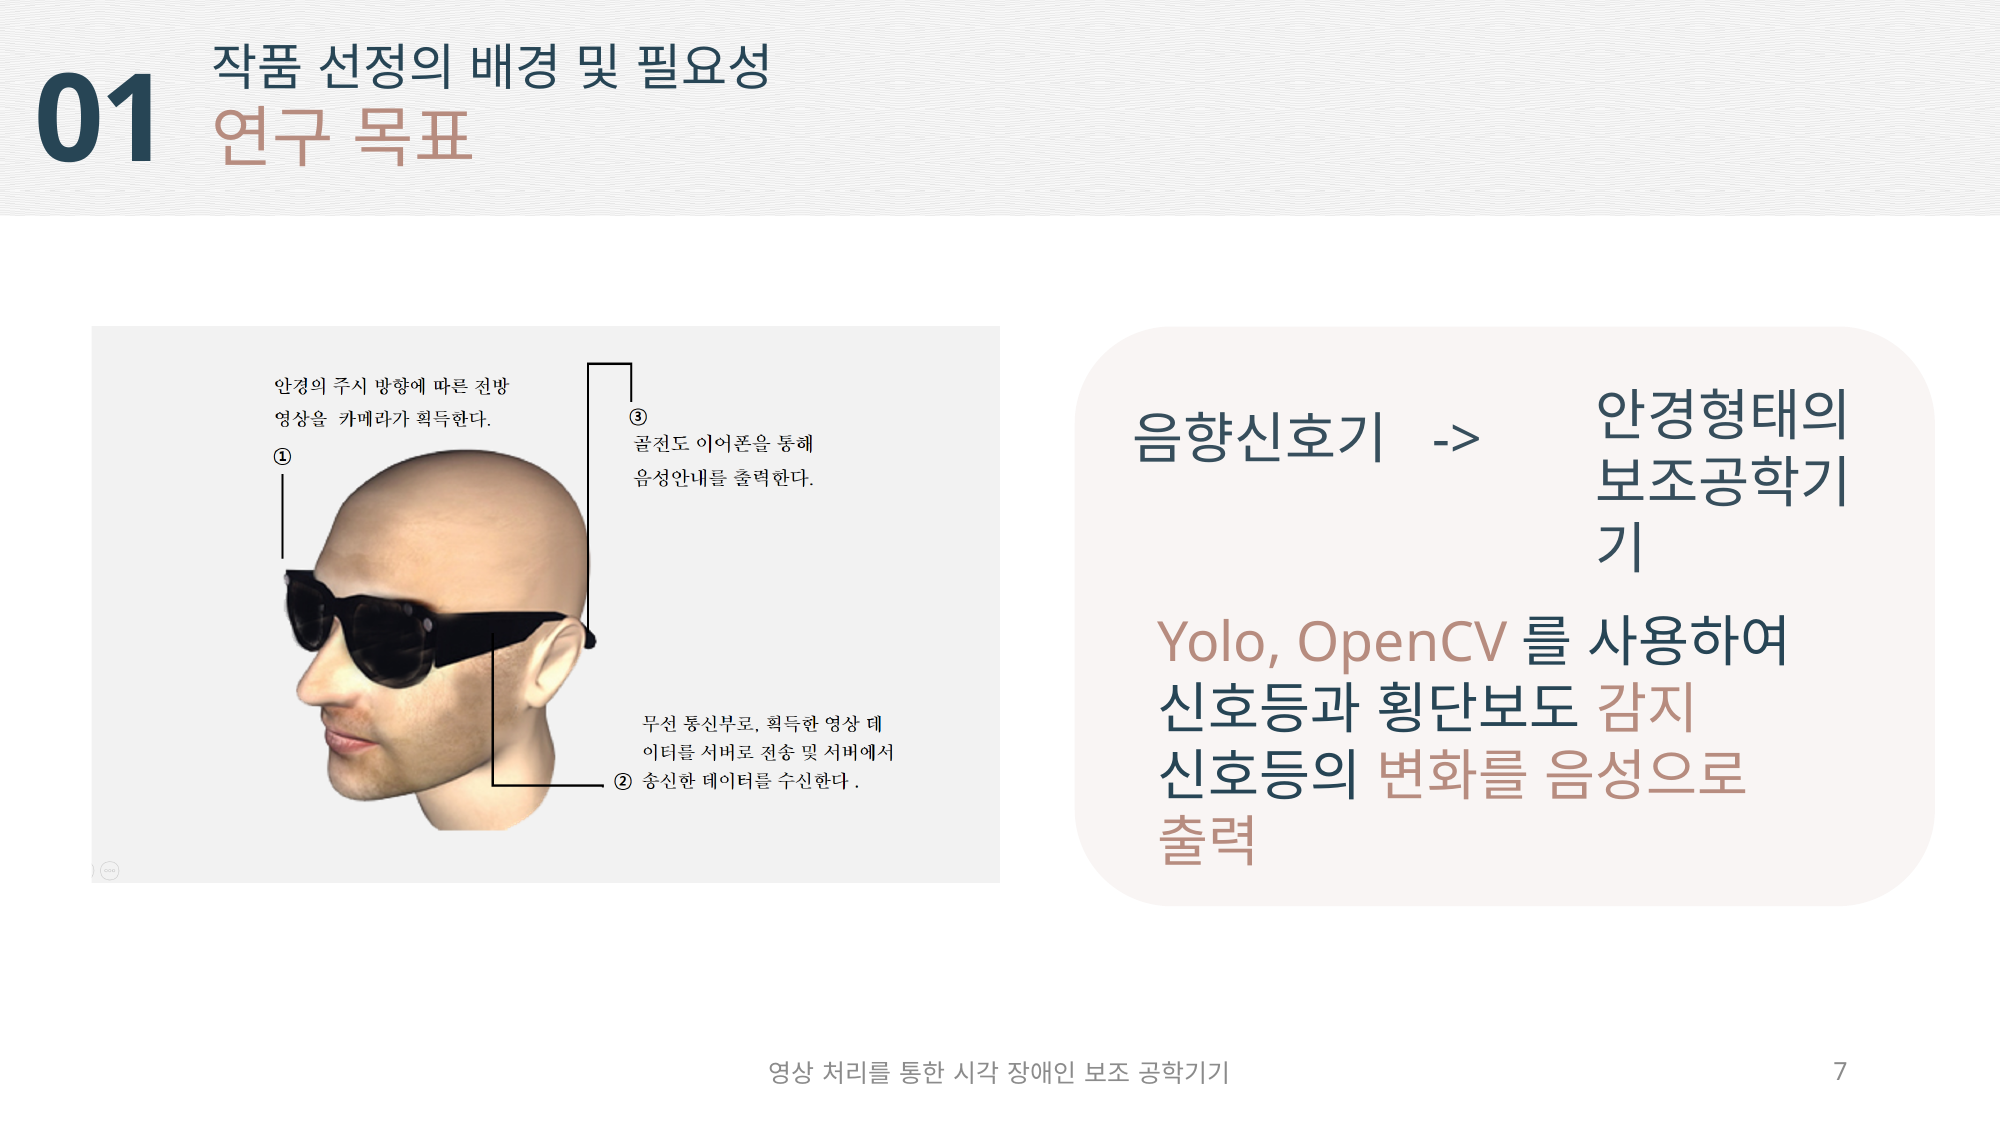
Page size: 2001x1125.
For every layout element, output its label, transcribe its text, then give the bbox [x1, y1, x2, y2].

slide_number 7 [1412, 1042, 1863, 1103]
text_box [0, 0, 2000, 217]
text_box Yolo, OpenCV를 사용하여 신호등과 횡단보도 감지 신호등의 변화를 음성으로 출력 [1142, 598, 1867, 881]
text_box [1073, 325, 1936, 908]
text_box 01 [19, 70, 213, 194]
footer 영상 처리를 통한 시각 장애인 보조 공학기기 [662, 1042, 1338, 1103]
picture [91, 326, 1000, 883]
text_box 작품 선정의 배경 및 필요성 연구 목표 [196, 70, 1953, 183]
text_box [13, 0, 2000, 70]
